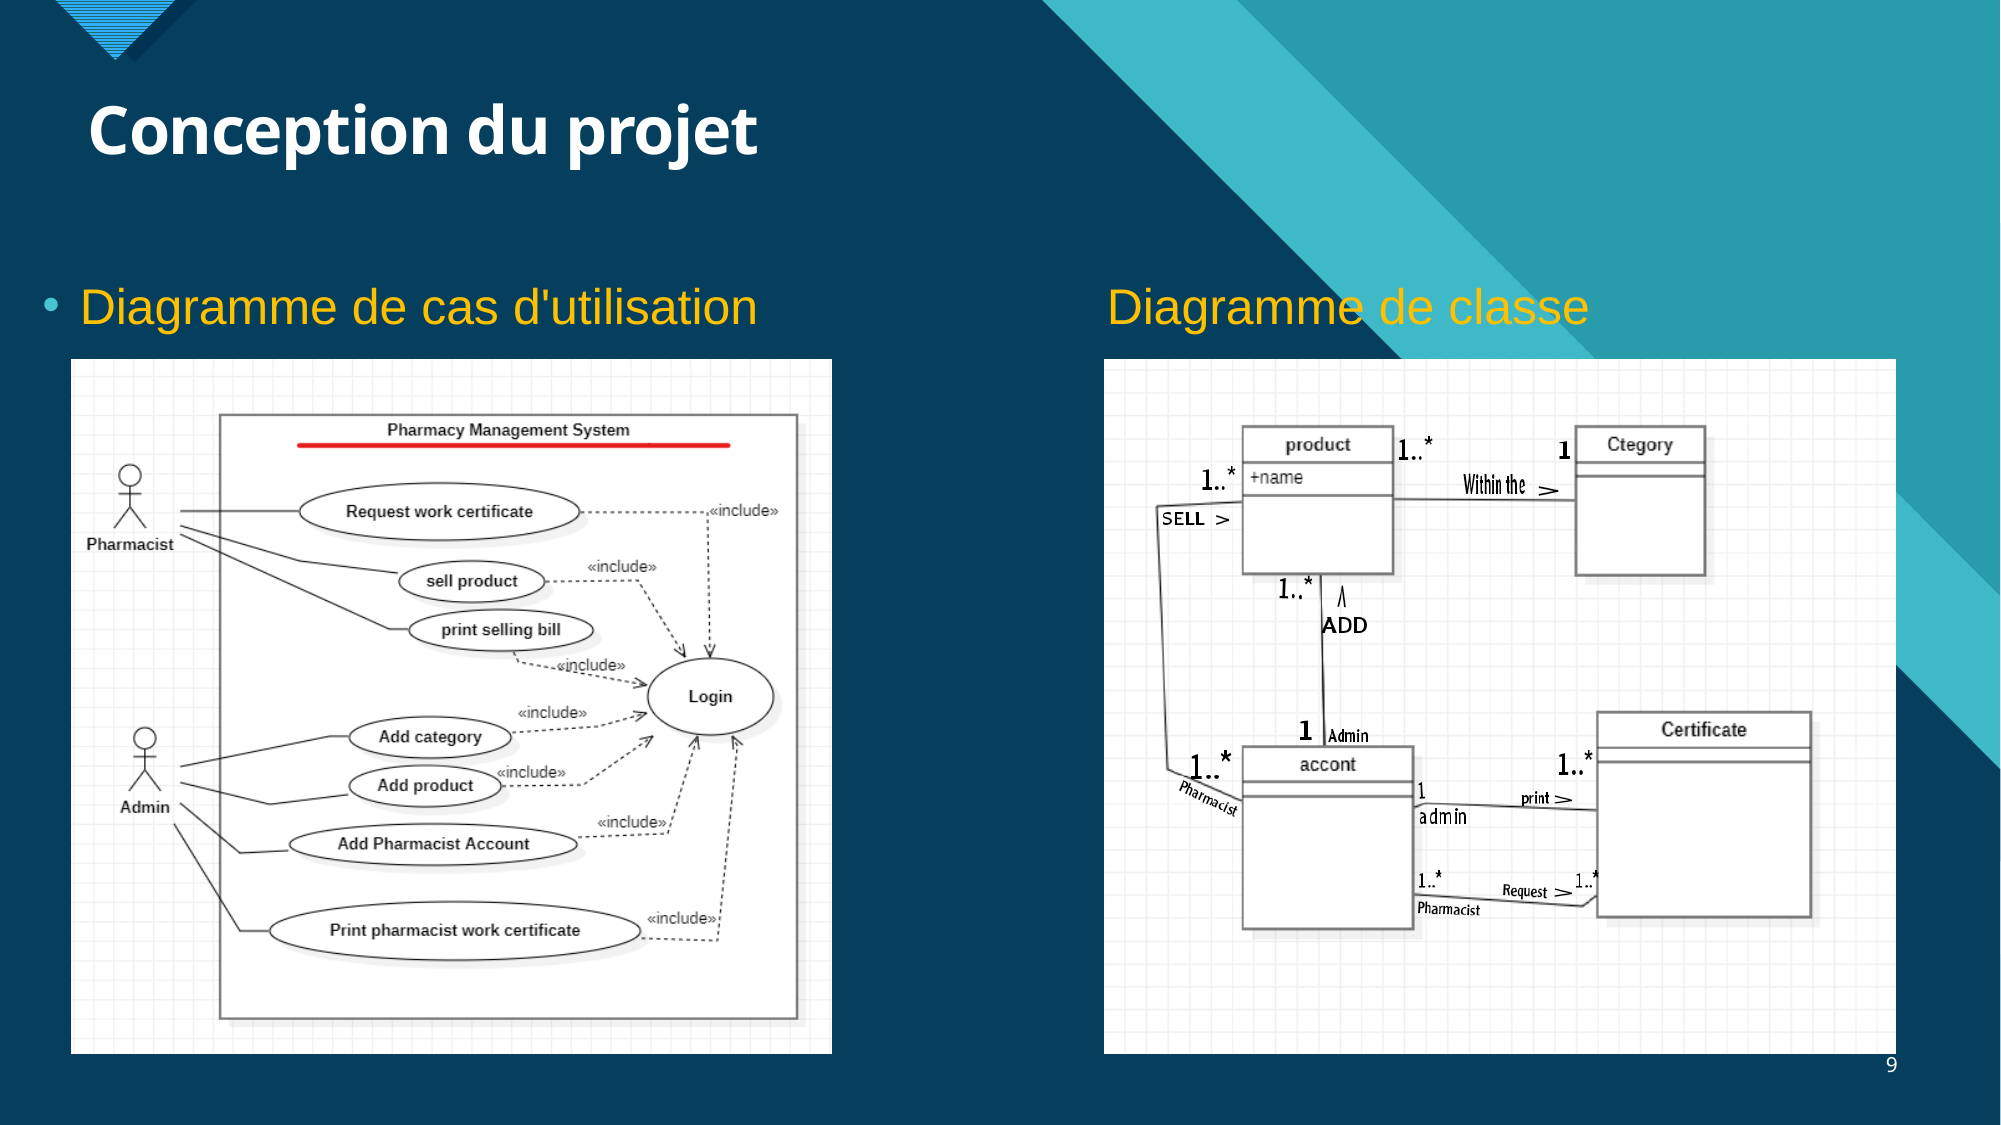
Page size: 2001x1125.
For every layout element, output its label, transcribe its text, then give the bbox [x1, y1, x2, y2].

slide_number 9 [1845, 1035, 1913, 1096]
title Conception du projet [72, 89, 1913, 177]
picture [72, 360, 831, 1053]
picture [1105, 359, 1896, 1053]
list Diagramme de cas d'utilisation Diagramme de classe [27, 266, 1925, 1125]
